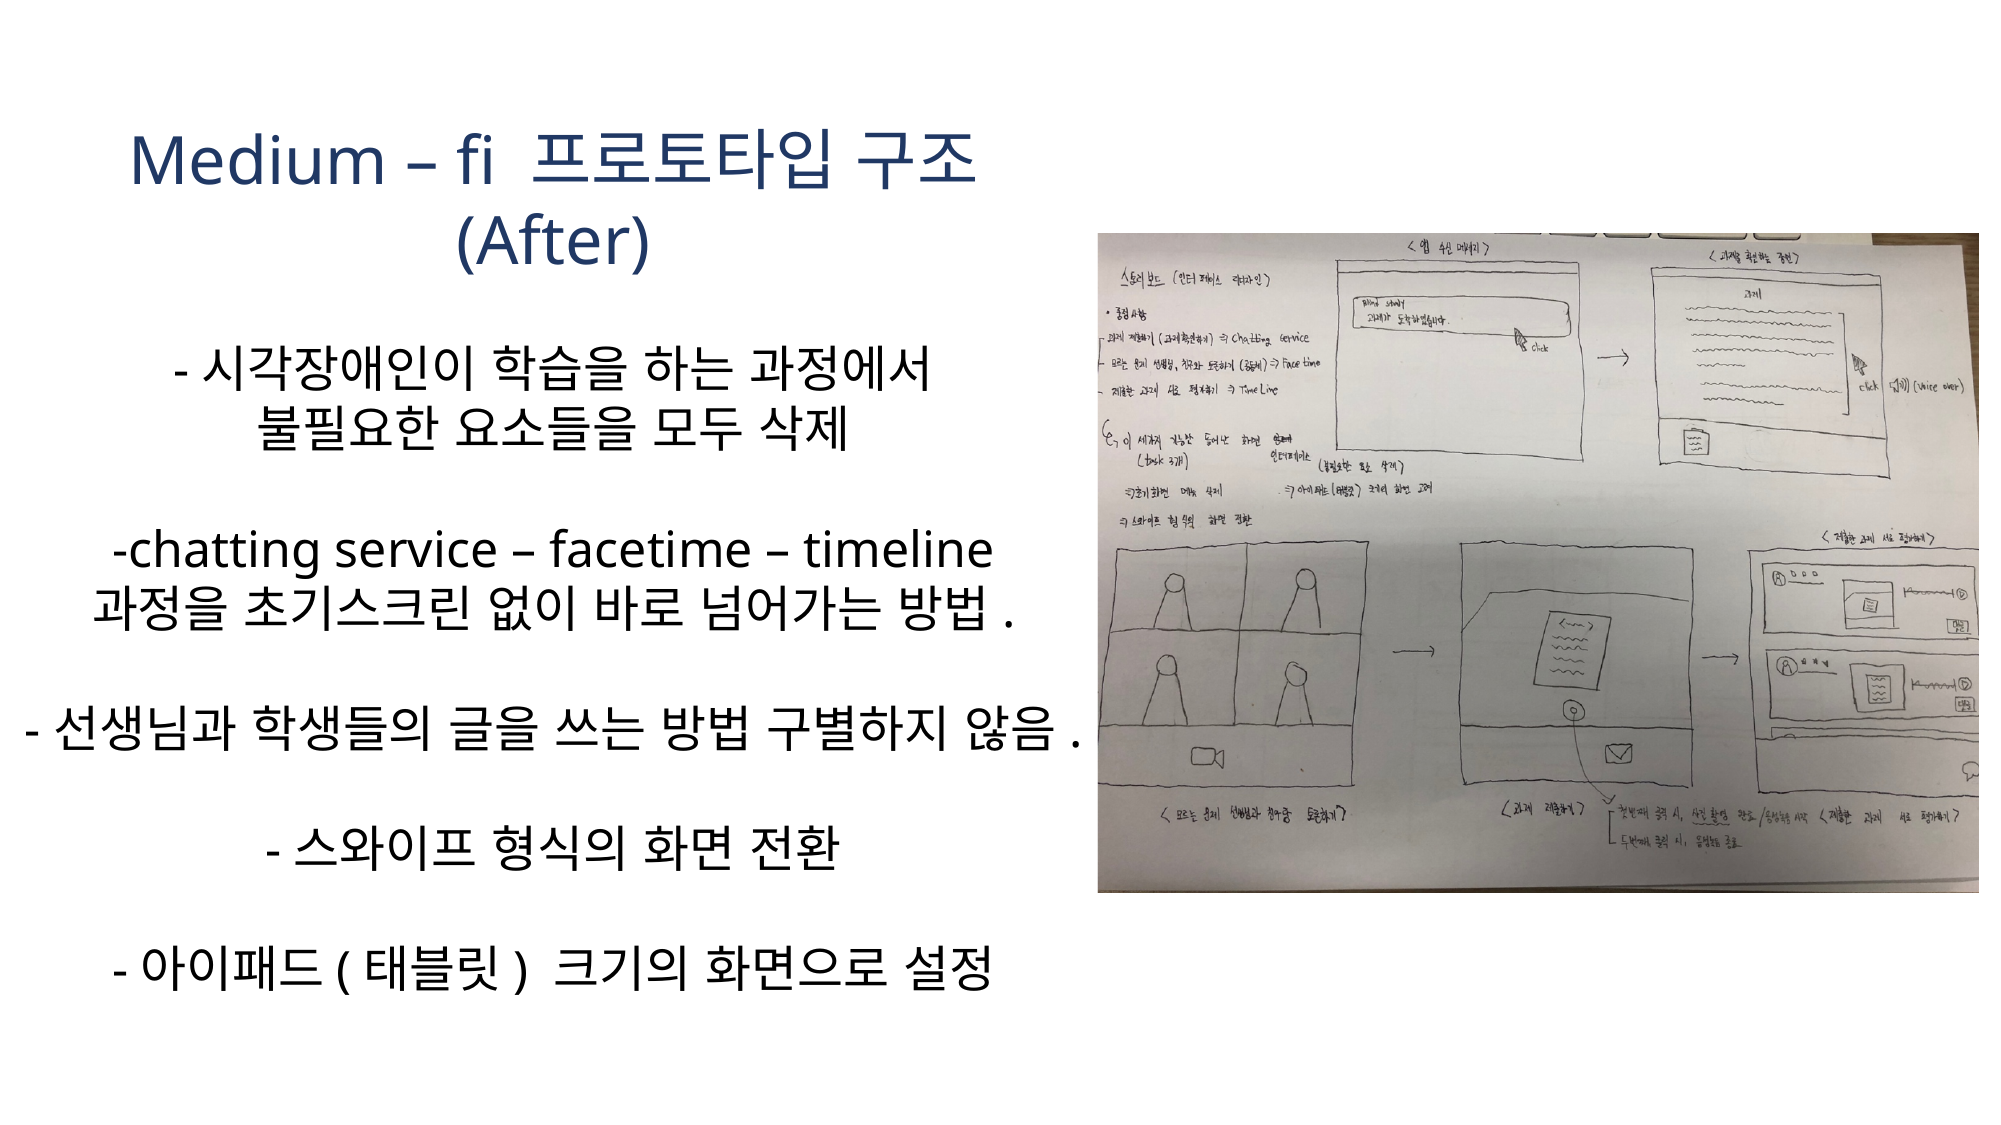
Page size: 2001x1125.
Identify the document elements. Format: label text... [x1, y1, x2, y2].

text_box Medium – fi 프로토타입 구조 (After) -시각장애인이 학습을 하는 과정에서 불필요한 요소들을 모두 삭제 -chatting service – facetime – timeline 과정을 초기스크린 없이 바로 넘어가는 방법. -선생님과 학생들의 글을 쓰는 방법 구별하지 않음. -스와이프 형식의 화면 전환 -아이패드(태블릿) 크기의 화면으로 설정 [10, 110, 1098, 1006]
picture [1099, 122, 1978, 1003]
